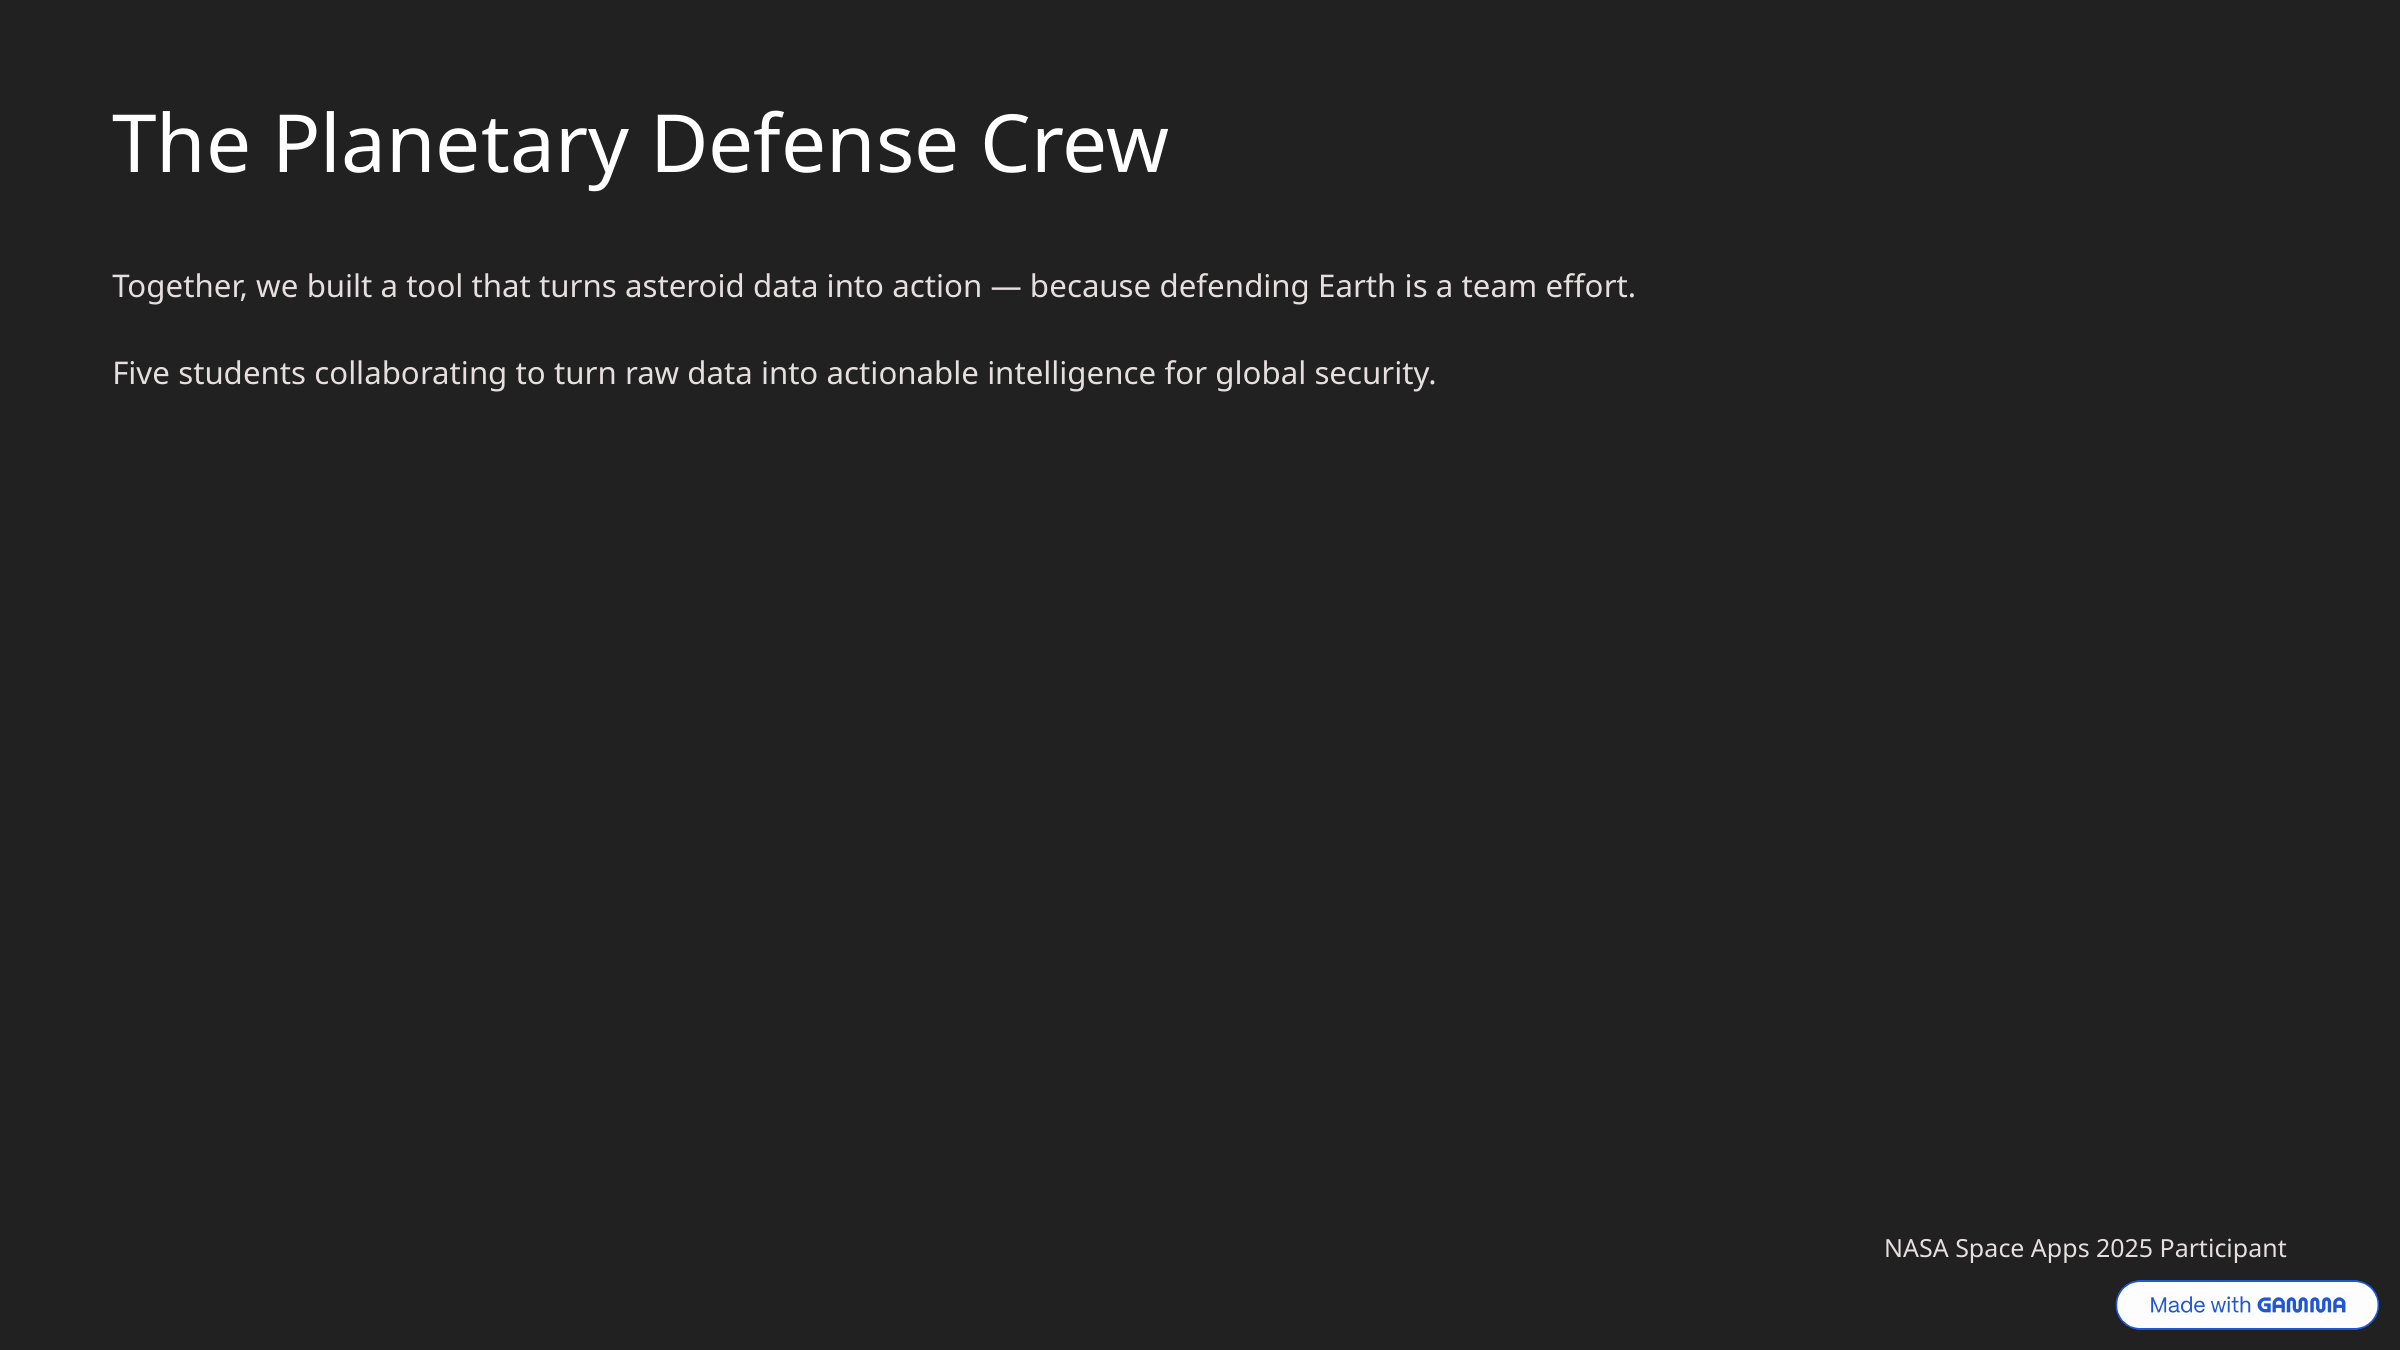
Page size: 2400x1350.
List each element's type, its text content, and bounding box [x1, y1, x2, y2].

text_box The Planetary Defense Crew [112, 88, 1365, 189]
text_box NASA Space Apps 2025 Participant [112, 1221, 2288, 1263]
text_box Five students collaborating to turn raw data into actionable intelligence for global security. [112, 340, 2288, 392]
text_box Together, we built a tool that turns asteroid data into action — because defending Earth is a team effort. [112, 252, 2288, 305]
picture [2106, 1271, 2389, 1339]
